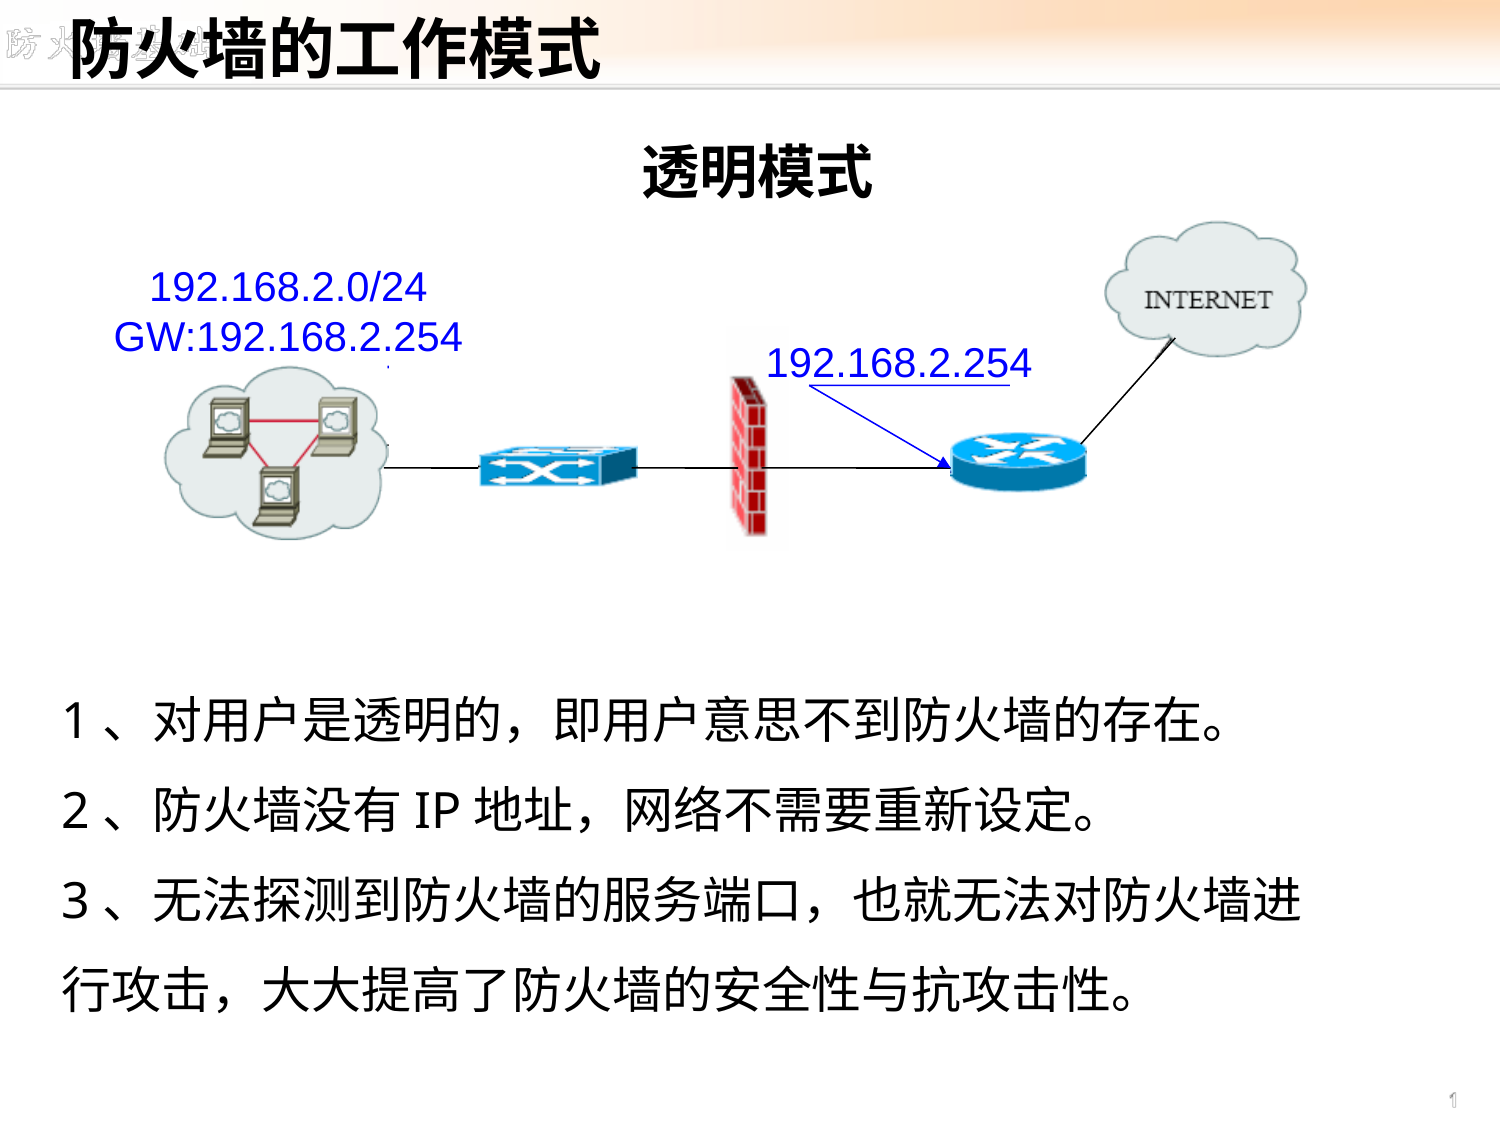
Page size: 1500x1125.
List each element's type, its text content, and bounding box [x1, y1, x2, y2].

text_box [823, 394, 950, 468]
text_box 防火墙的工作模式 [53, 0, 1258, 95]
picture [0, 0, 1500, 1125]
text_box 192.168.2.0/24 GW:192.168.2.254 [98, 252, 479, 368]
text_box 192.168.2.254 [789, 328, 1048, 394]
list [950, 432, 1087, 494]
title 透明模式 [82, 98, 1433, 242]
text_box 1、对用户是透明的，即用户意思不到防火墙的存在。 2、防火墙没有IP地址，网络不需要重新设定。 3、无法探测到防火墙的服务端口，也就无法对防火墙进行攻击，大大提高了防火墙的安全性与抗攻击性。 [47, 651, 1323, 1026]
